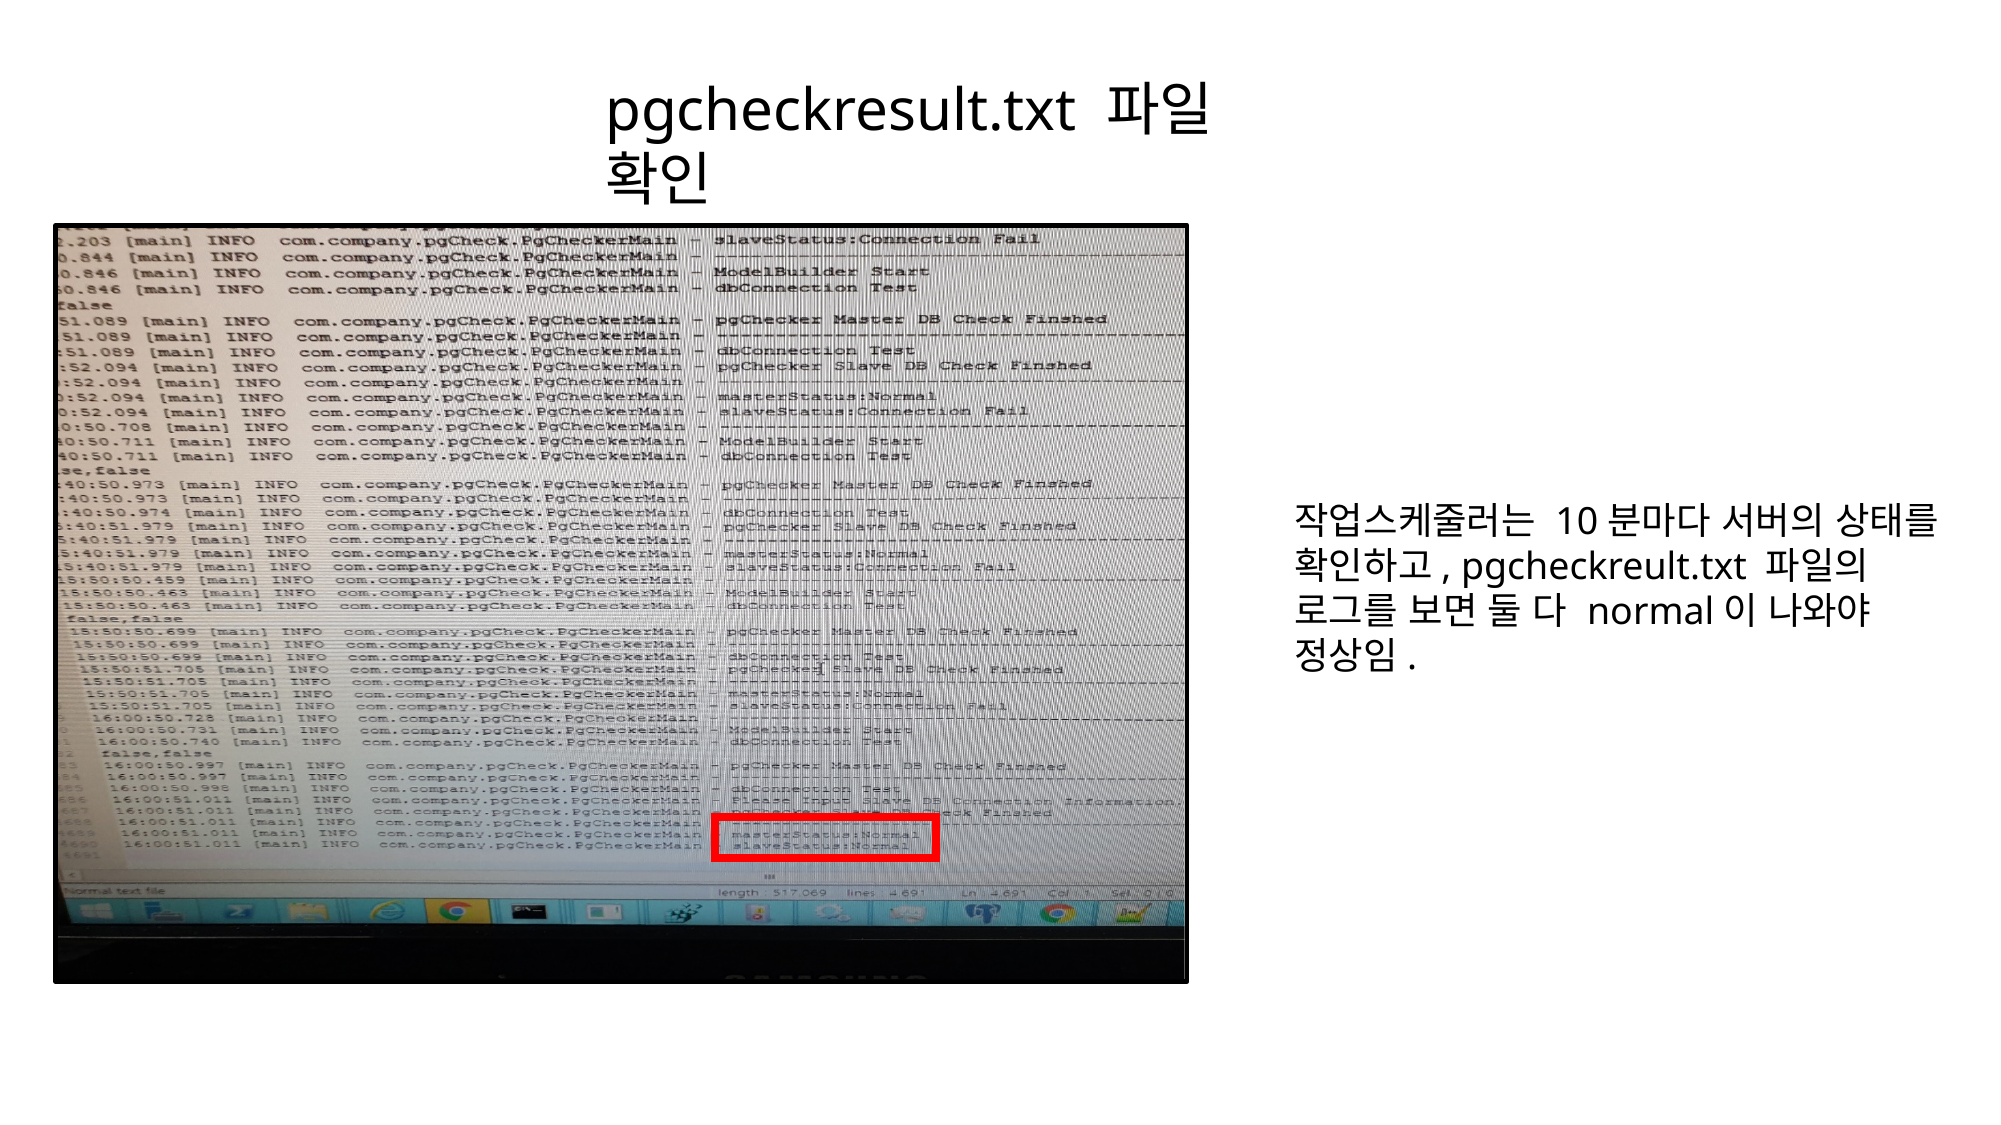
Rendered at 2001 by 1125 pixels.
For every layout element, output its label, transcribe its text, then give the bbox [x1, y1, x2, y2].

text_box 작업스케줄러는 10분마다 서버의 상태를 확인하고, pgcheckreult.txt 파일의 로그를 보면 둘 다 normal이 나와야 정상임. [1279, 489, 1964, 685]
text_box pgcheckresult.txt 파일 확인 [590, 64, 1343, 220]
picture [57, 227, 1185, 980]
